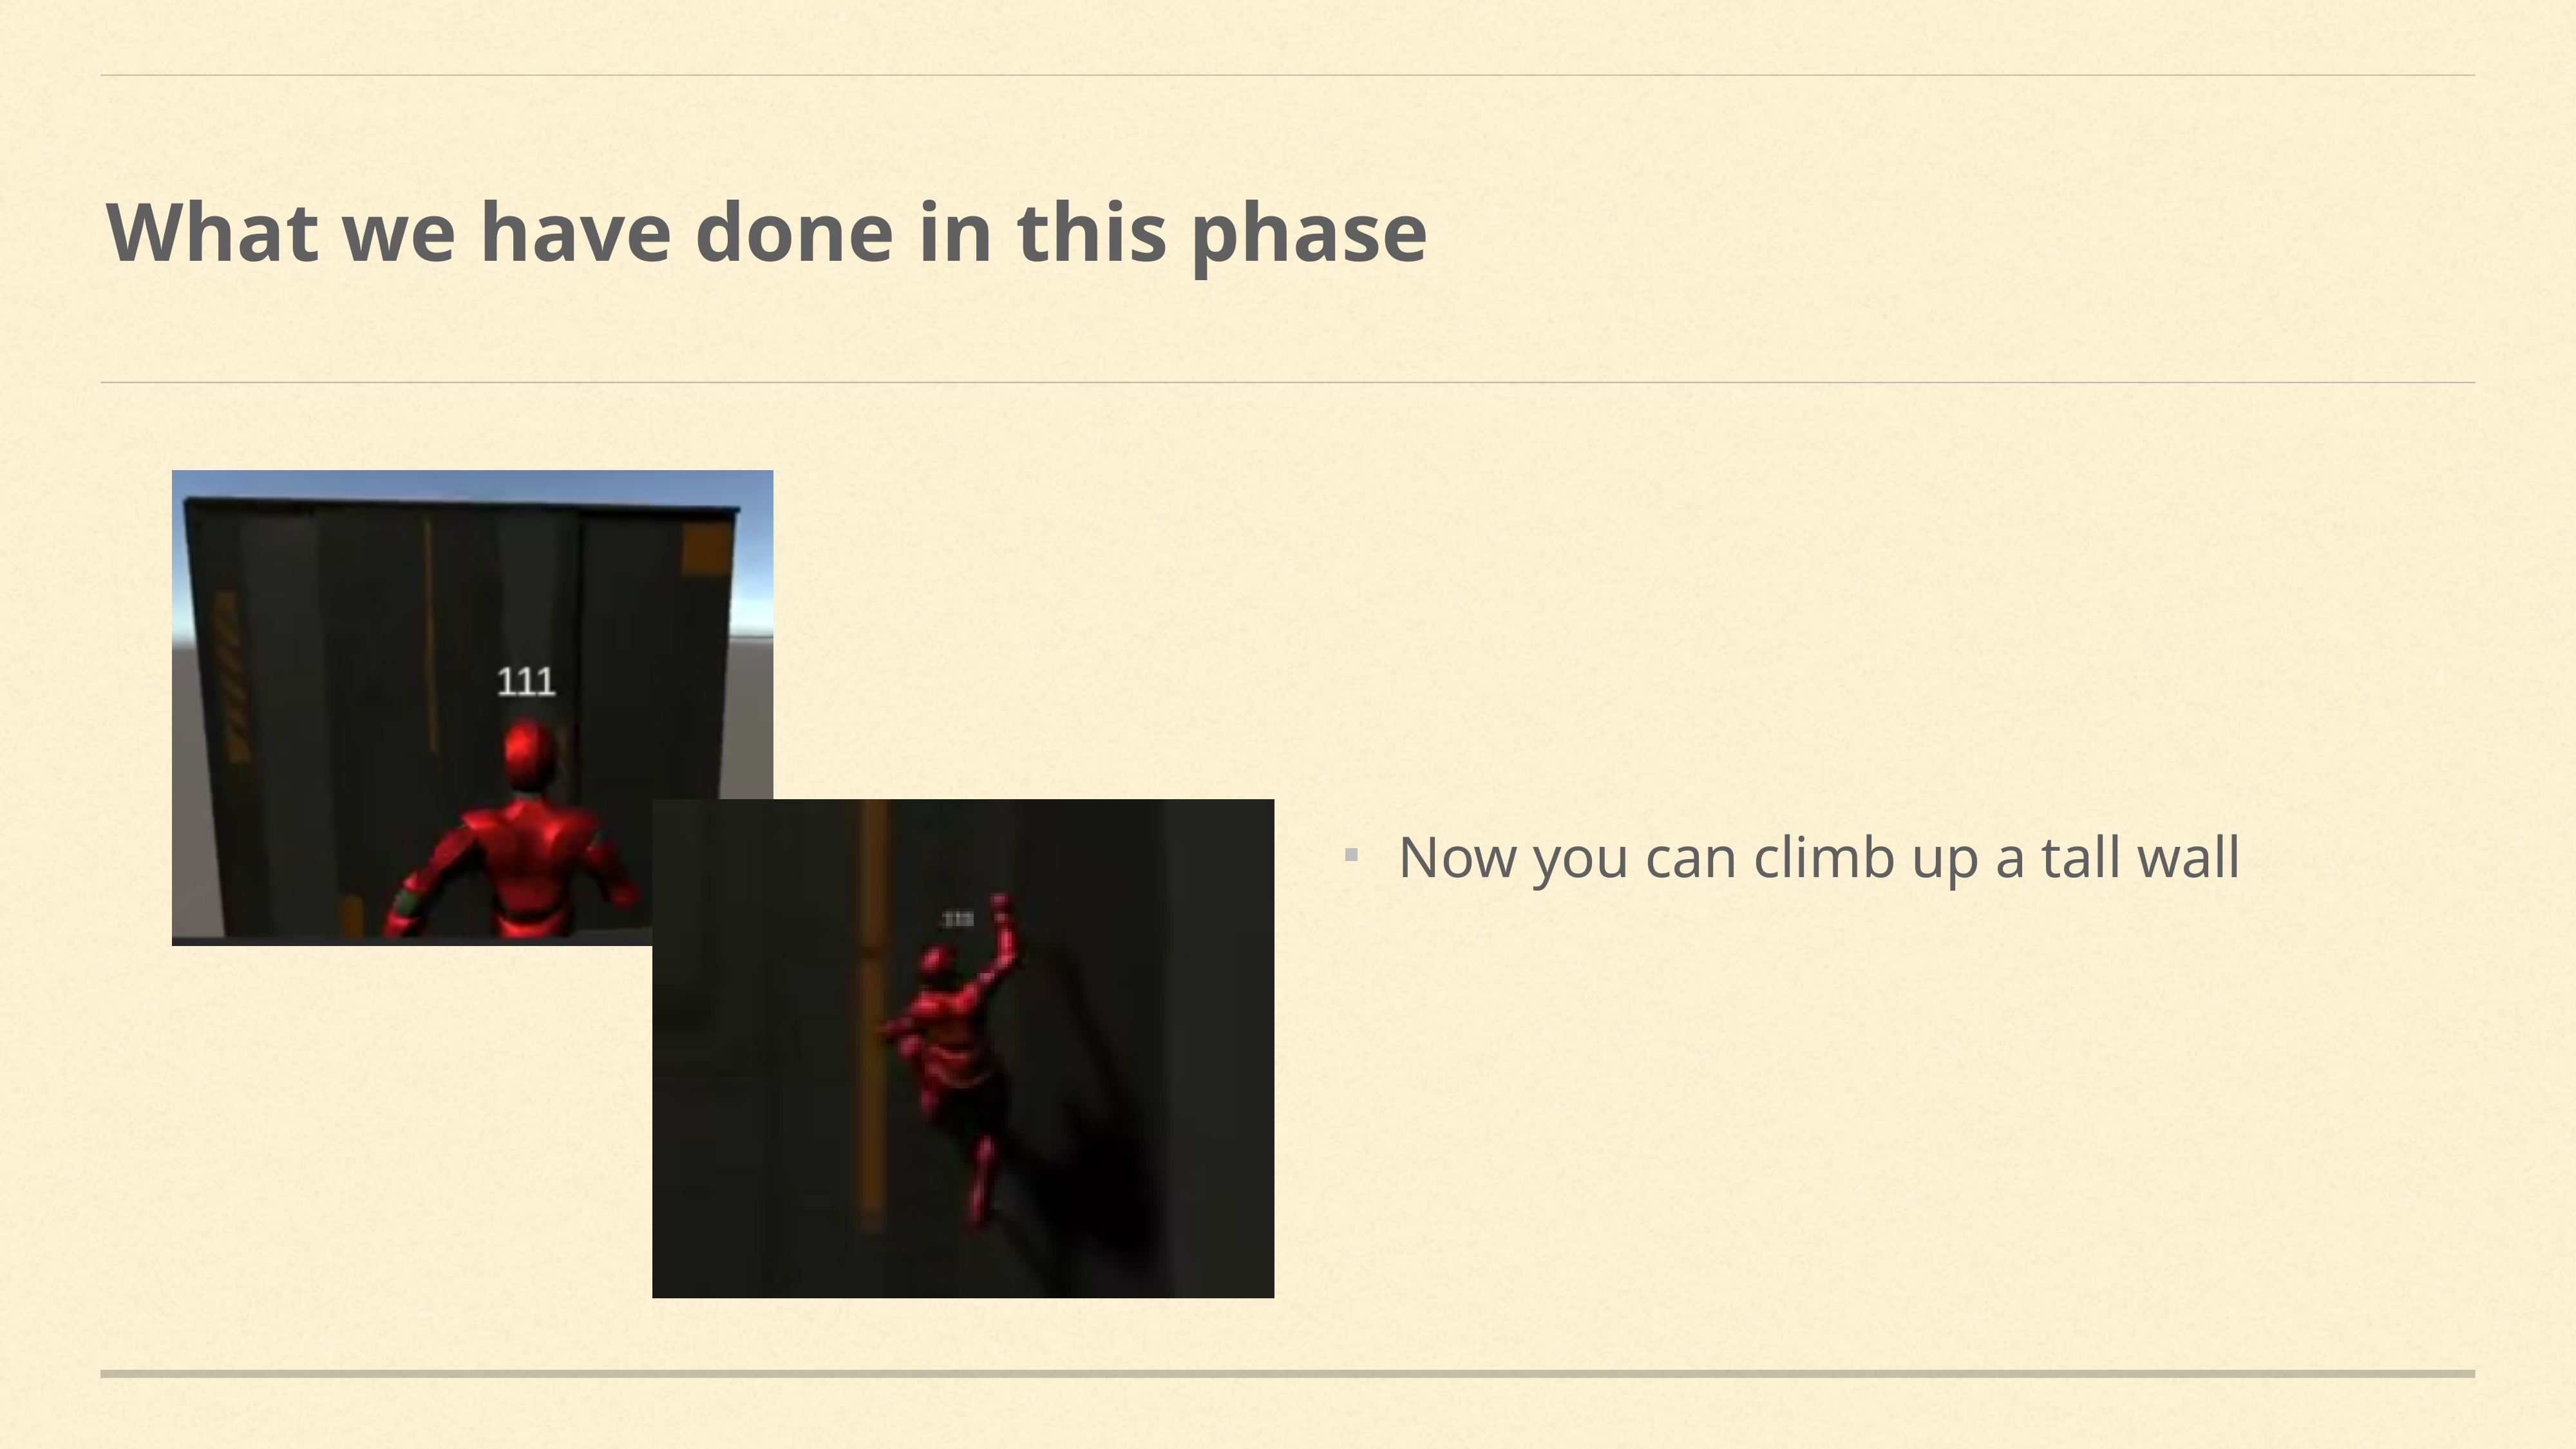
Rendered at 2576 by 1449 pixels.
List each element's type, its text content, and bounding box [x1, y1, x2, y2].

text_box What we have done in this phase [100, 160, 2476, 298]
list Now you can climb up a tall wall [1340, 434, 2476, 1275]
picture [0, 0, 2576, 1449]
